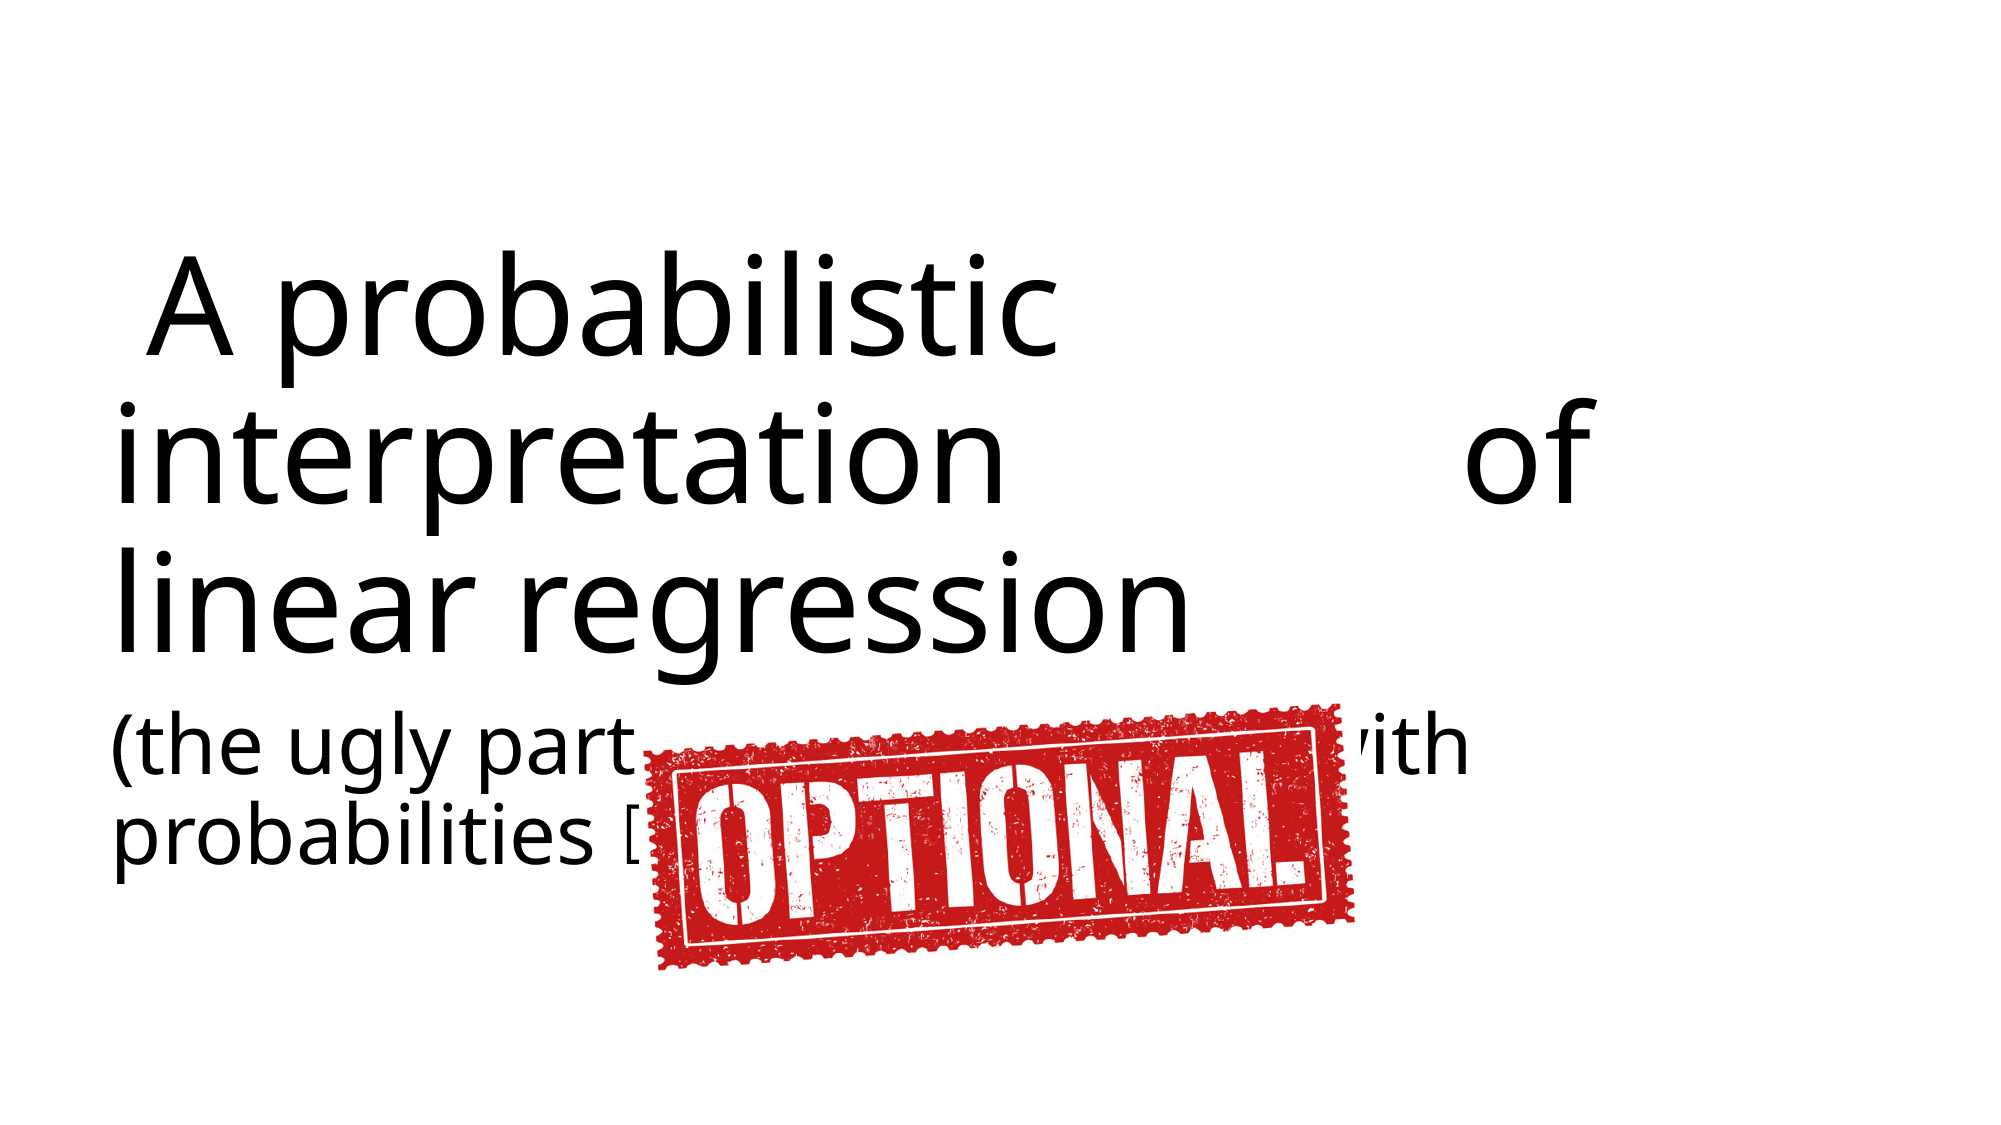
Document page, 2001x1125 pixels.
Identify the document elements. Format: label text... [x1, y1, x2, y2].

list A probabilistic interpretation of linear regression (the ugly part from the course with probabilities  ) [95, 229, 1987, 944]
picture [638, 697, 1361, 973]
